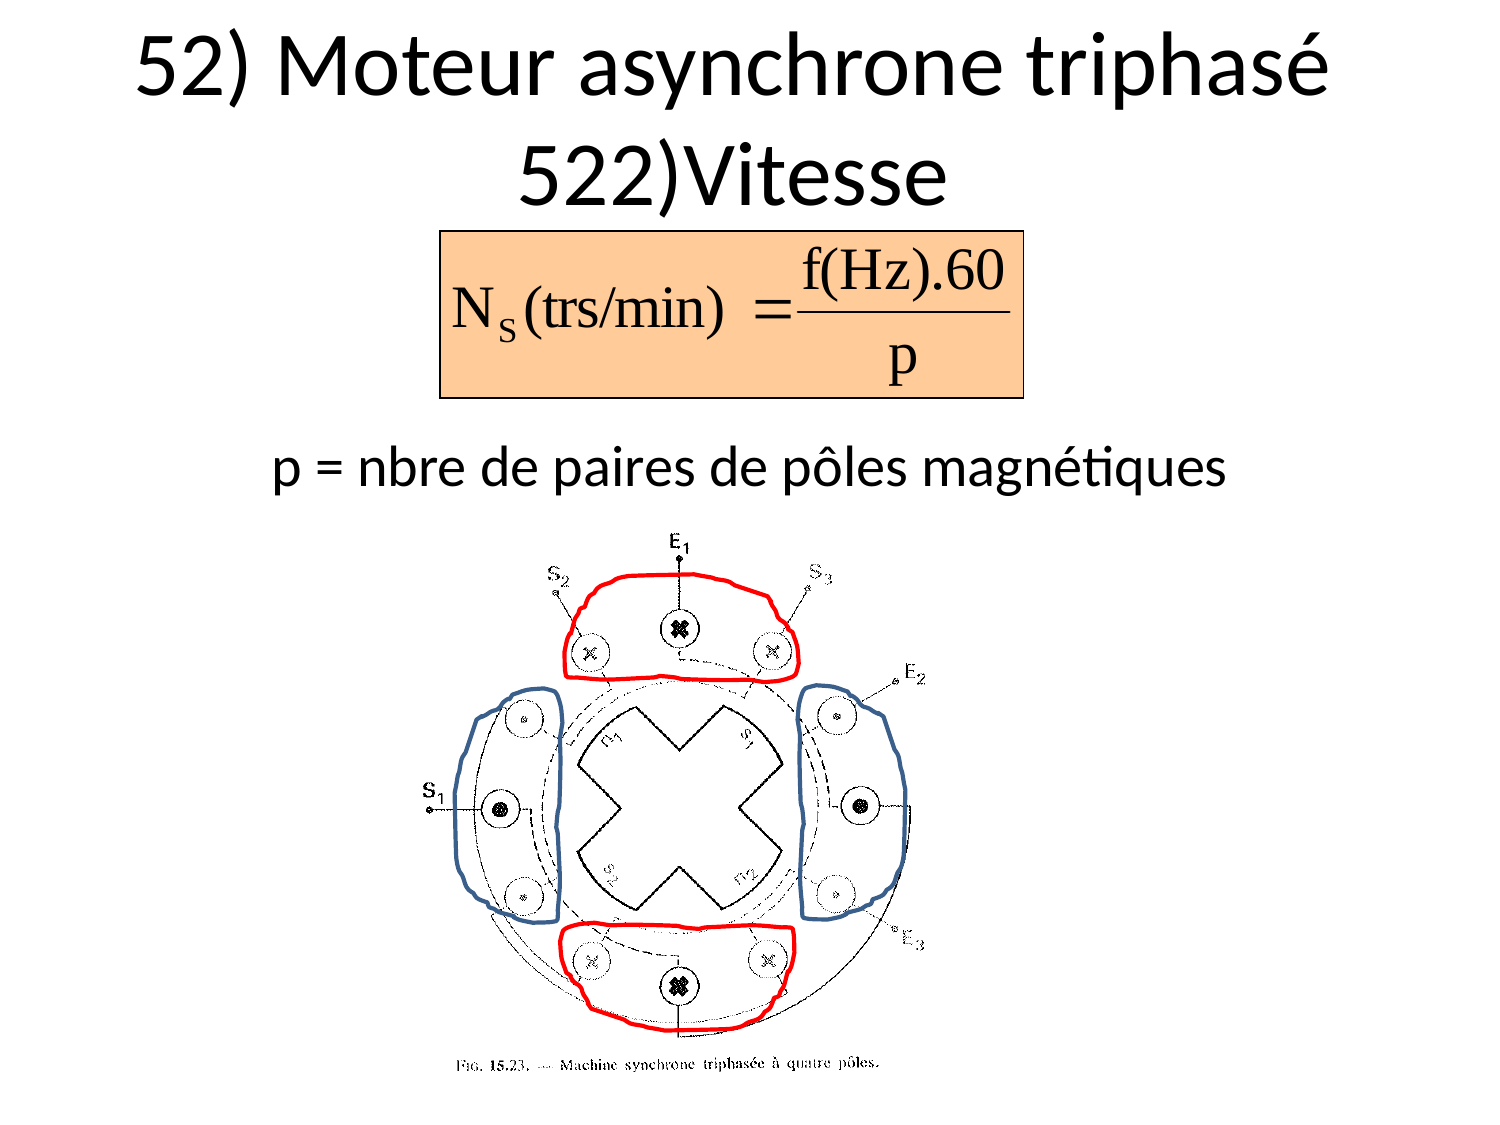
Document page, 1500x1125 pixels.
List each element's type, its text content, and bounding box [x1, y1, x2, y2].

text_box p = nbre de paires de pôles magnétiques [171, 420, 1329, 506]
picture [395, 526, 951, 1083]
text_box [440, 231, 1024, 398]
title 52) Moteur asynchrone triphasé 522)Vitesse [41, 0, 1425, 303]
